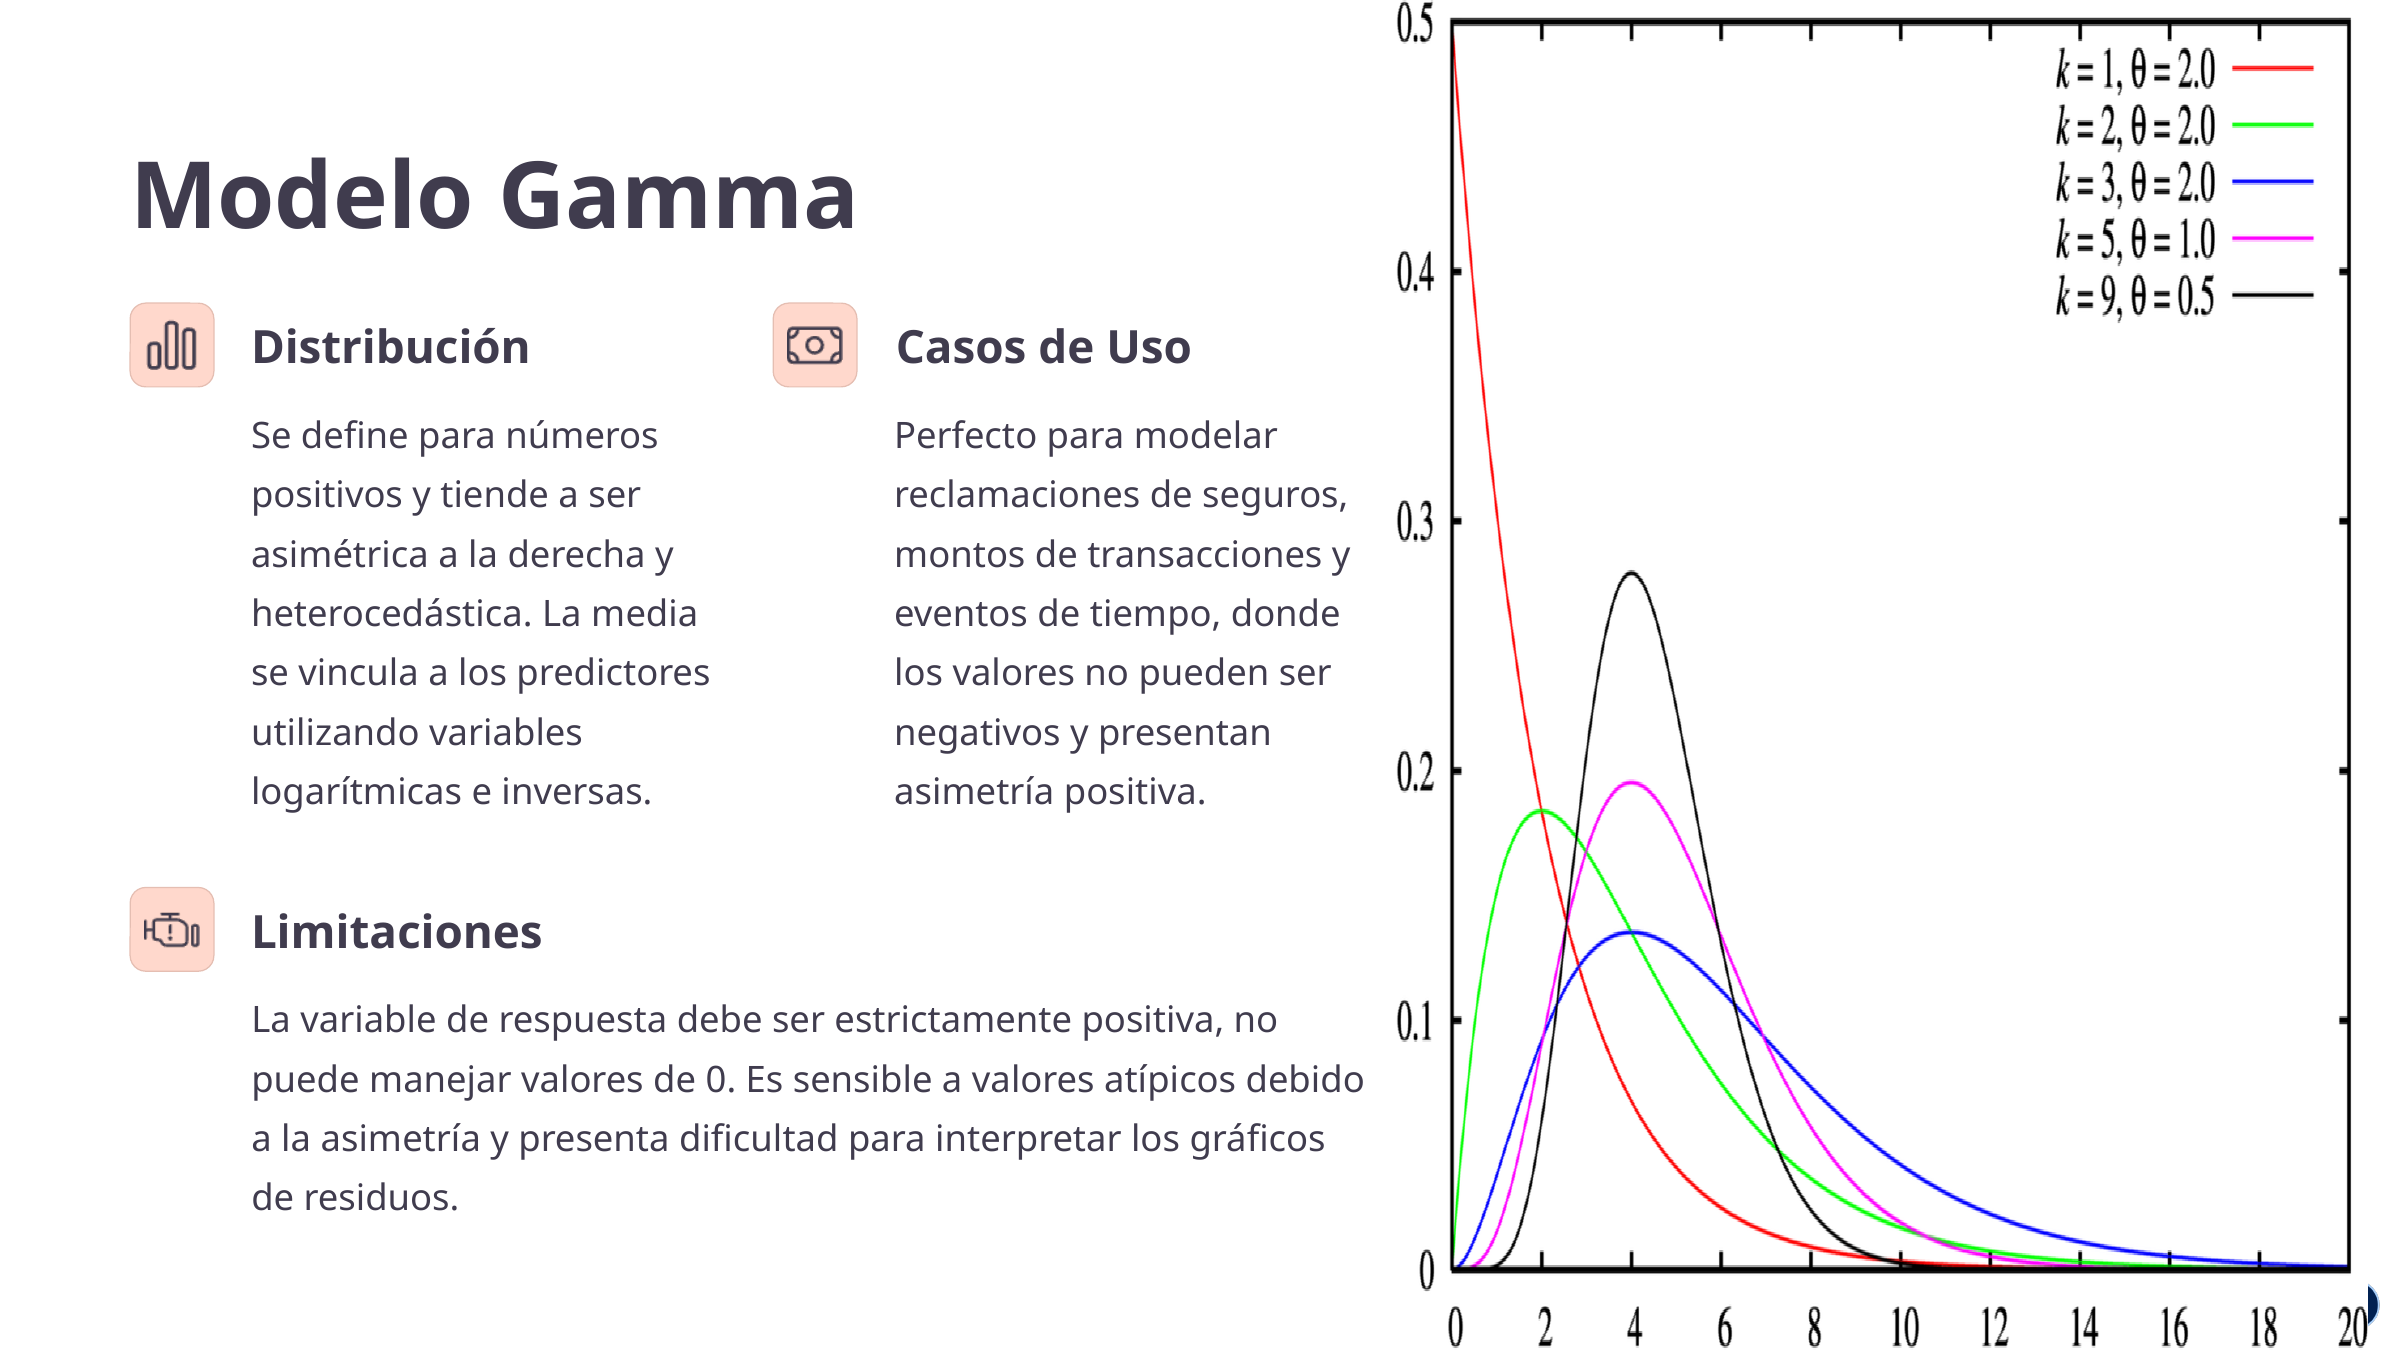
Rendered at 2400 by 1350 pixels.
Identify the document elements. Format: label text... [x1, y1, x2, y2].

text_box Perfecto para modelar reclamaciones de seguros, montos de transacciones y eventos de tiempo, donde los valores no pueden ser negativos y presentan asimetría positiva. [894, 396, 1370, 813]
picture [787, 310, 843, 380]
text_box Se define para números positivos y tiende a ser asimétrica a la derecha y heterocedástica. La media se vincula a los predictores utilizando variables logarítmicas e inversas. [251, 396, 727, 813]
text_box Limitaciones [251, 900, 717, 959]
picture [1396, 0, 2389, 1350]
picture [144, 894, 200, 965]
text_box La variable de respuesta debe ser estrictamente positiva, no puede manejar valores de 0. Es sensible a valores atípicos debido a la asimetría y presenta dificultad para interpretar los gráficos de residuos. [251, 980, 1370, 1219]
text_box Casos de Uso [895, 315, 1361, 374]
picture [144, 310, 200, 380]
text_box [773, 303, 857, 387]
text_box [130, 303, 214, 387]
text_box Modelo Gamma [130, 131, 1061, 248]
text_box Distribución [251, 315, 717, 374]
text_box [130, 887, 214, 972]
